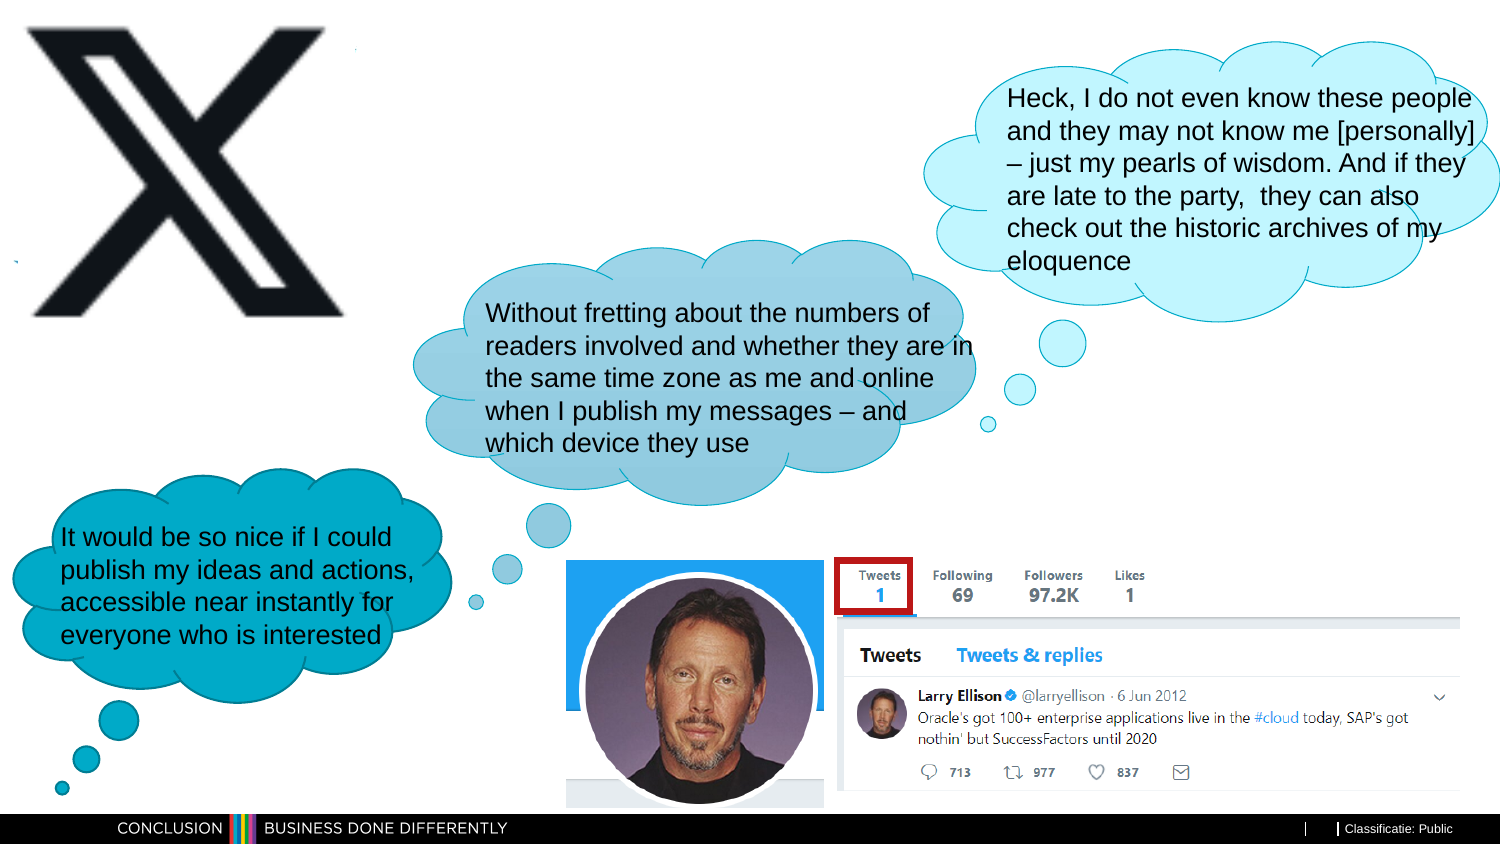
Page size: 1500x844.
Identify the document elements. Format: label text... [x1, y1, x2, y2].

text_box [1038, 319, 1087, 368]
text_box Heck, I do not even know these people and they may not know me [personally] – just my pearls of wisdom. And if they are late to the party, they can also check out the historic archives of my eloquence [1006, 80, 1489, 276]
text_box [412, 239, 956, 458]
picture [239, 814, 1500, 844]
text_box [923, 80, 1396, 323]
text_box [468, 594, 485, 611]
text_box Without fretting about the numbers of readers involved and whether they are in the same time zone as me and online when I publish my messages – and which device they use [485, 295, 976, 459]
text_box [979, 415, 997, 433]
text_box [490, 459, 879, 506]
text_box [1489, 147, 1500, 208]
text_box [54, 780, 70, 796]
text_box [1003, 373, 1037, 406]
text_box [98, 700, 140, 742]
picture [0, 814, 236, 844]
text_box It would be so nice if I could publish my ideas and actions, accessible near instantly for everyone who is interested [60, 519, 473, 650]
text_box [1007, 41, 1449, 80]
text_box [526, 503, 572, 549]
picture [566, 560, 824, 809]
text_box [12, 468, 437, 704]
picture [837, 560, 1460, 791]
text_box [492, 554, 523, 585]
text_box [72, 745, 101, 774]
picture [0, 4, 399, 336]
